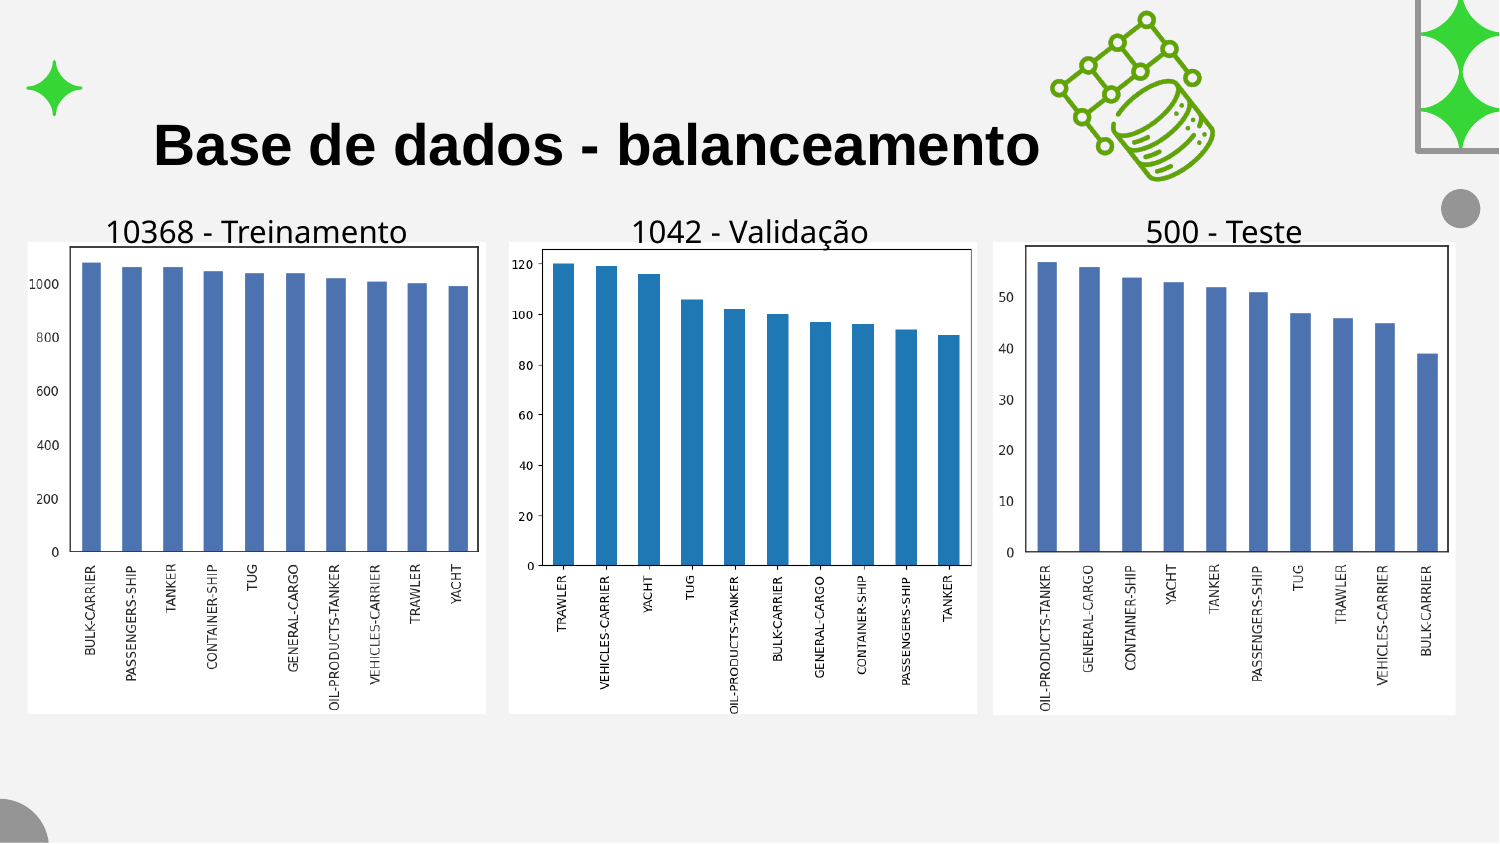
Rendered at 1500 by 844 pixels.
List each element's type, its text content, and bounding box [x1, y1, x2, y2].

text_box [1442, 190, 1480, 227]
picture [992, 242, 1456, 715]
picture [508, 242, 978, 714]
text_box 10368 - Treinamento [64, 197, 450, 234]
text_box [27, 61, 82, 116]
picture [27, 242, 487, 714]
text_box 500 - Teste [1031, 197, 1417, 234]
title Base de dados - balanceamento [153, 106, 1139, 249]
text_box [0, 800, 48, 843]
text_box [1417, 0, 1500, 152]
text_box 1042 - Validação [557, 197, 943, 234]
picture [1038, 1, 1251, 197]
